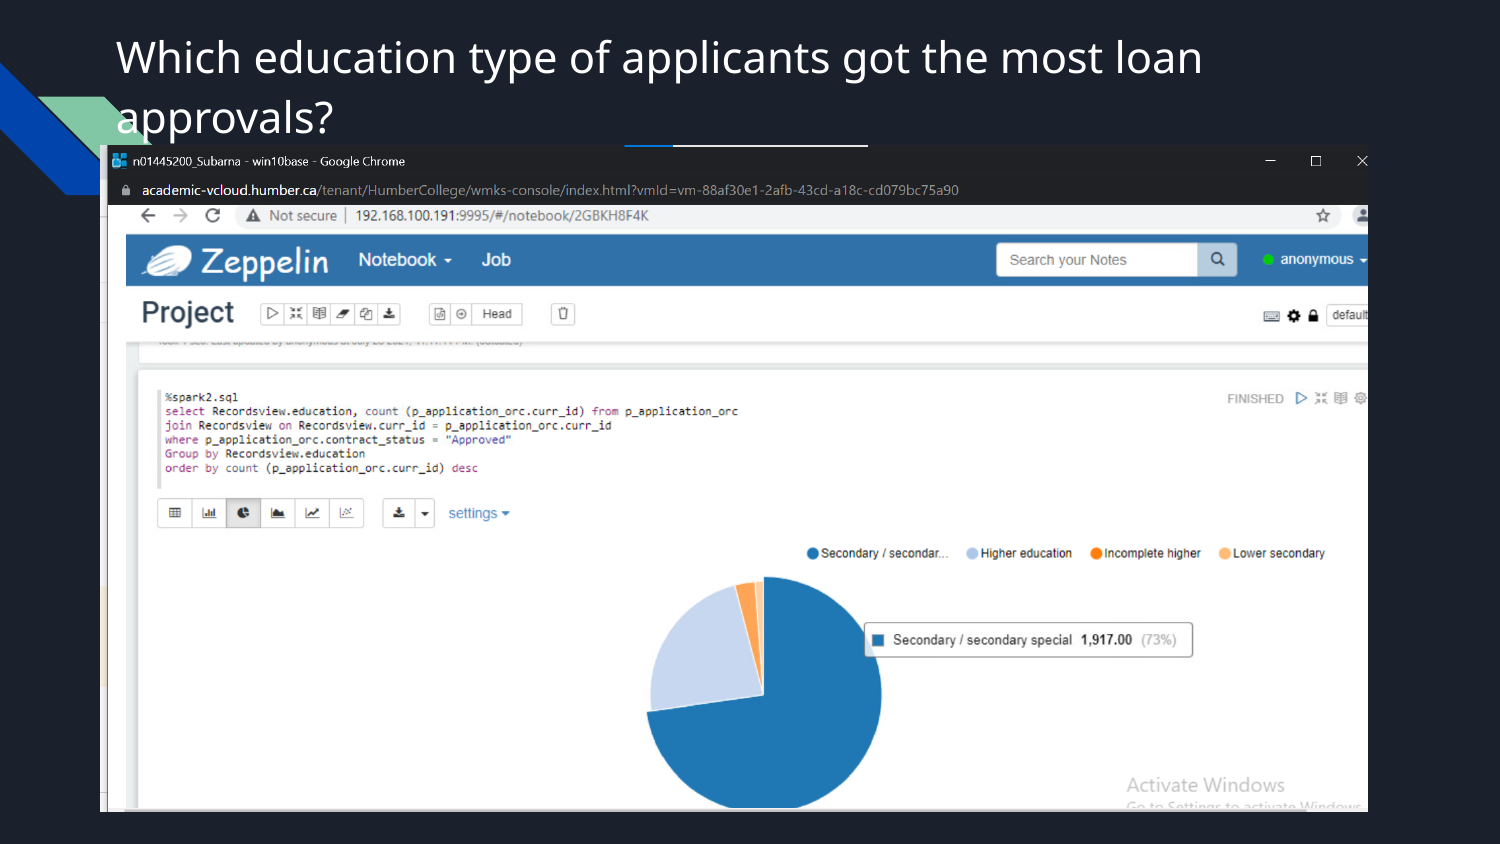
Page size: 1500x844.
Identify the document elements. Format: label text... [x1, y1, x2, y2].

picture [100, 145, 1368, 812]
title Which education type of applicants got the most loan approvals? [100, 12, 1256, 144]
